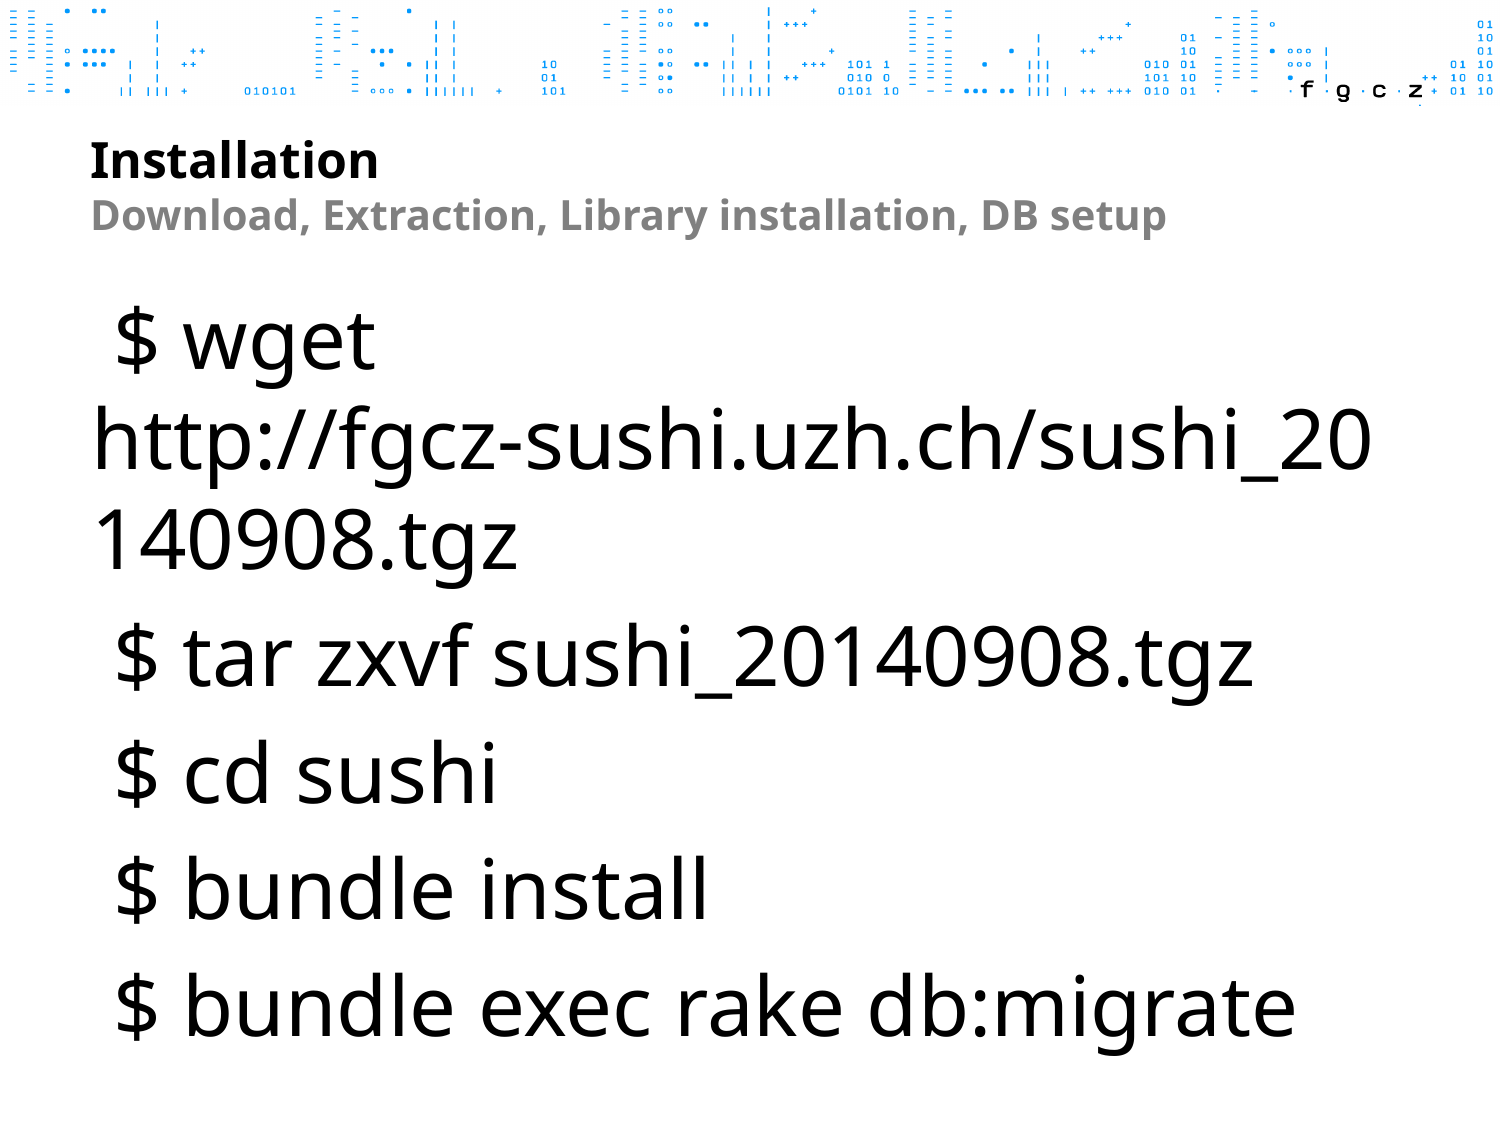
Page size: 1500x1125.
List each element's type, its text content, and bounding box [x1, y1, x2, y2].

title Installation Download, Extraction, Library installation, DB setup [75, 121, 1425, 248]
list $ wget http://fgcz-sushi.uzh.ch/sushi_20140908.tgz $ tar zxvf sushi_20140908.tgz $ cd sushi $ bundle install $ bundle exec rake db:migrate [76, 278, 1427, 1075]
picture [0, 0, 1500, 106]
